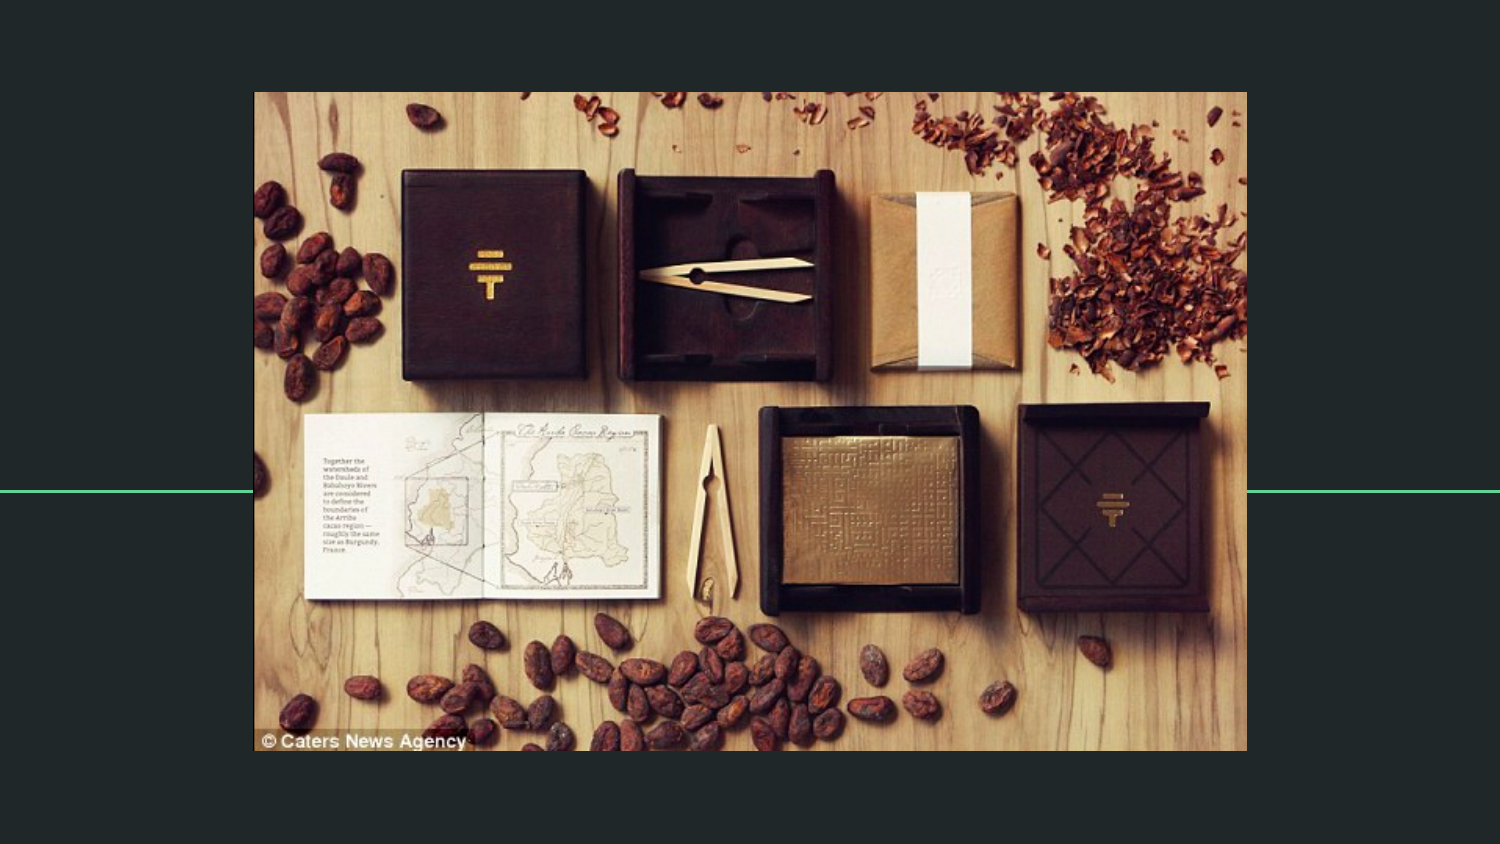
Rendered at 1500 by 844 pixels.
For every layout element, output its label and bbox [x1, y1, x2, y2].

picture [253, 92, 1247, 751]
